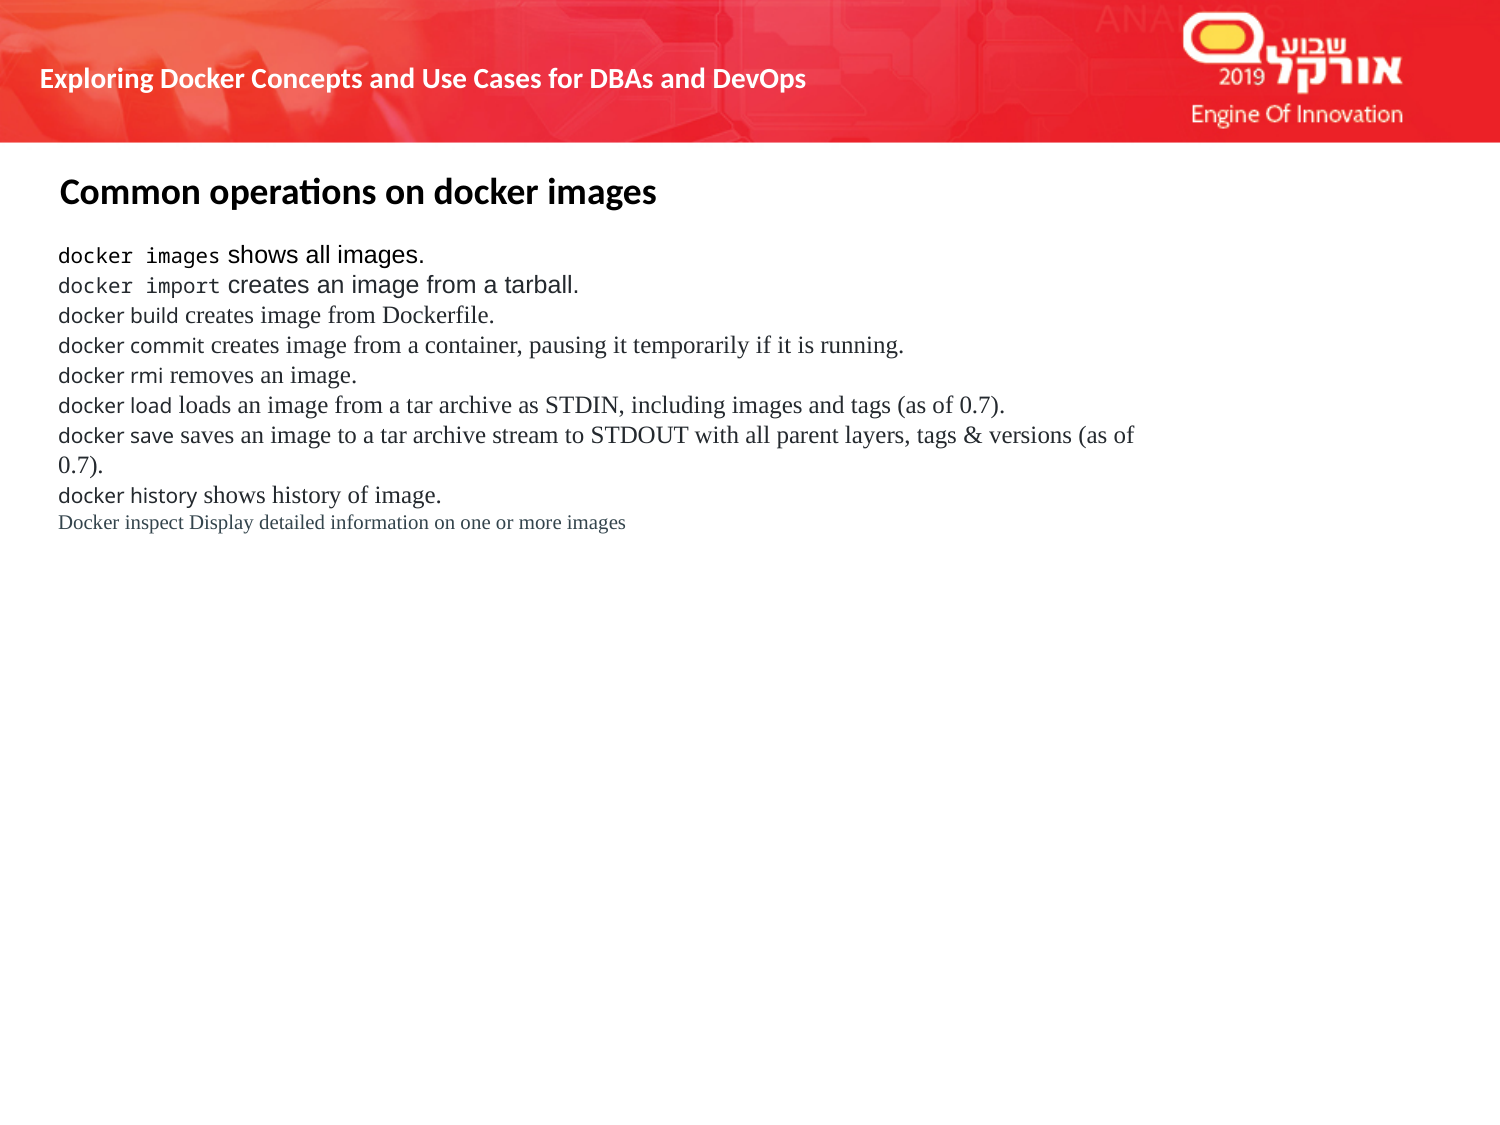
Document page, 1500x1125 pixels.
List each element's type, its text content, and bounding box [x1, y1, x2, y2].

picture [0, 0, 1500, 1125]
text_box Common operations on docker images [45, 159, 673, 234]
text_box docker images shows all images. docker import creates an image from a tarball. docker build creates image from Dockerfile. docker commit creates image from a container, pausing it temporarily if it is running. docker rmi removes an image. docker load loads an image from a tar archive as STDIN, including images and tags (as of 0.7). docker save saves an image to a tar archive stream to STDOUT with all parent layers, tags & versions (as of 0.7). docker history shows history of image. Docker inspect Display detailed information on one or more images [43, 234, 1176, 534]
